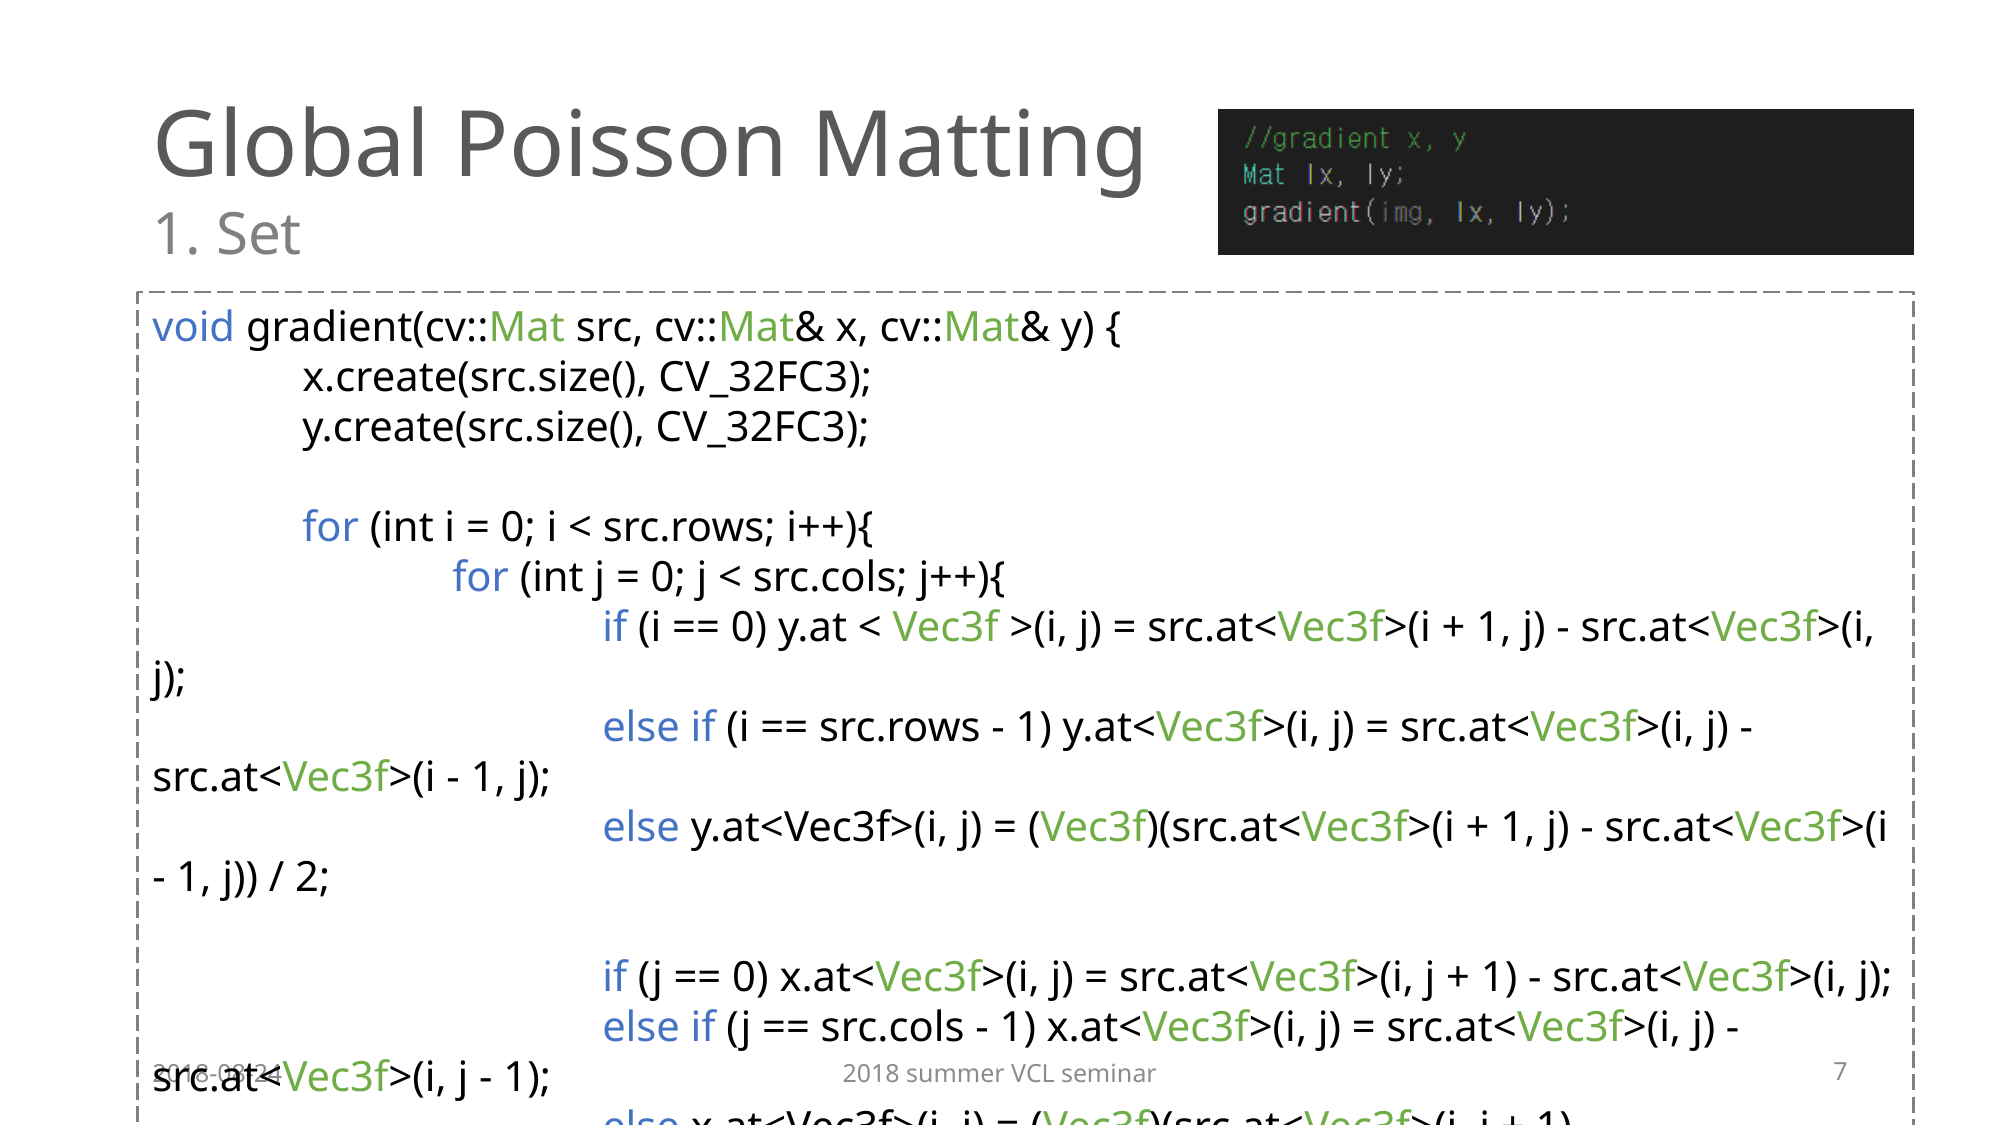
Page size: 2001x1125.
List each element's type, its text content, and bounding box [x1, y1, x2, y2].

text_box void gradient(cv::Mat src, cv::Mat& x, cv::Mat& y) { x.create(src.size(), CV_32FC3); y.create(src.size(), CV_32FC3); for (int i = 0; i < src.rows; i++){ for (int j = 0; j < src.cols; j++){ if (i == 0) y.at < Vec3f >(i, j) = src.at<Vec3f>(i + 1, j) - src.at<Vec3f>(i, j); else if (i == src.rows - 1) y.at<Vec3f>(i, j) = src.at<Vec3f>(i, j) - src.at<Vec3f>(i - 1, j); else y.at<Vec3f>(i, j) = (Vec3f)(src.at<Vec3f>(i + 1, j) - src.at<Vec3f>(i - 1, j)) / 2; if (j == 0) x.at<Vec3f>(i, j) = src.at<Vec3f>(i, j + 1) - src.at<Vec3f>(i, j); else if (j == src.cols - 1) x.at<Vec3f>(i, j) = src.at<Vec3f>(i, j) - src.at<Vec3f>(i, j - 1); else x.at<Vec3f>(i, j) = (Vec3f)(src.at<Vec3f>(i, j + 1) - src.at<Vec3f>(i, j - 1)) / 2; }}} [137, 292, 1914, 1125]
picture [1218, 109, 1914, 255]
title Global Poisson Matting [137, 83, 1169, 211]
